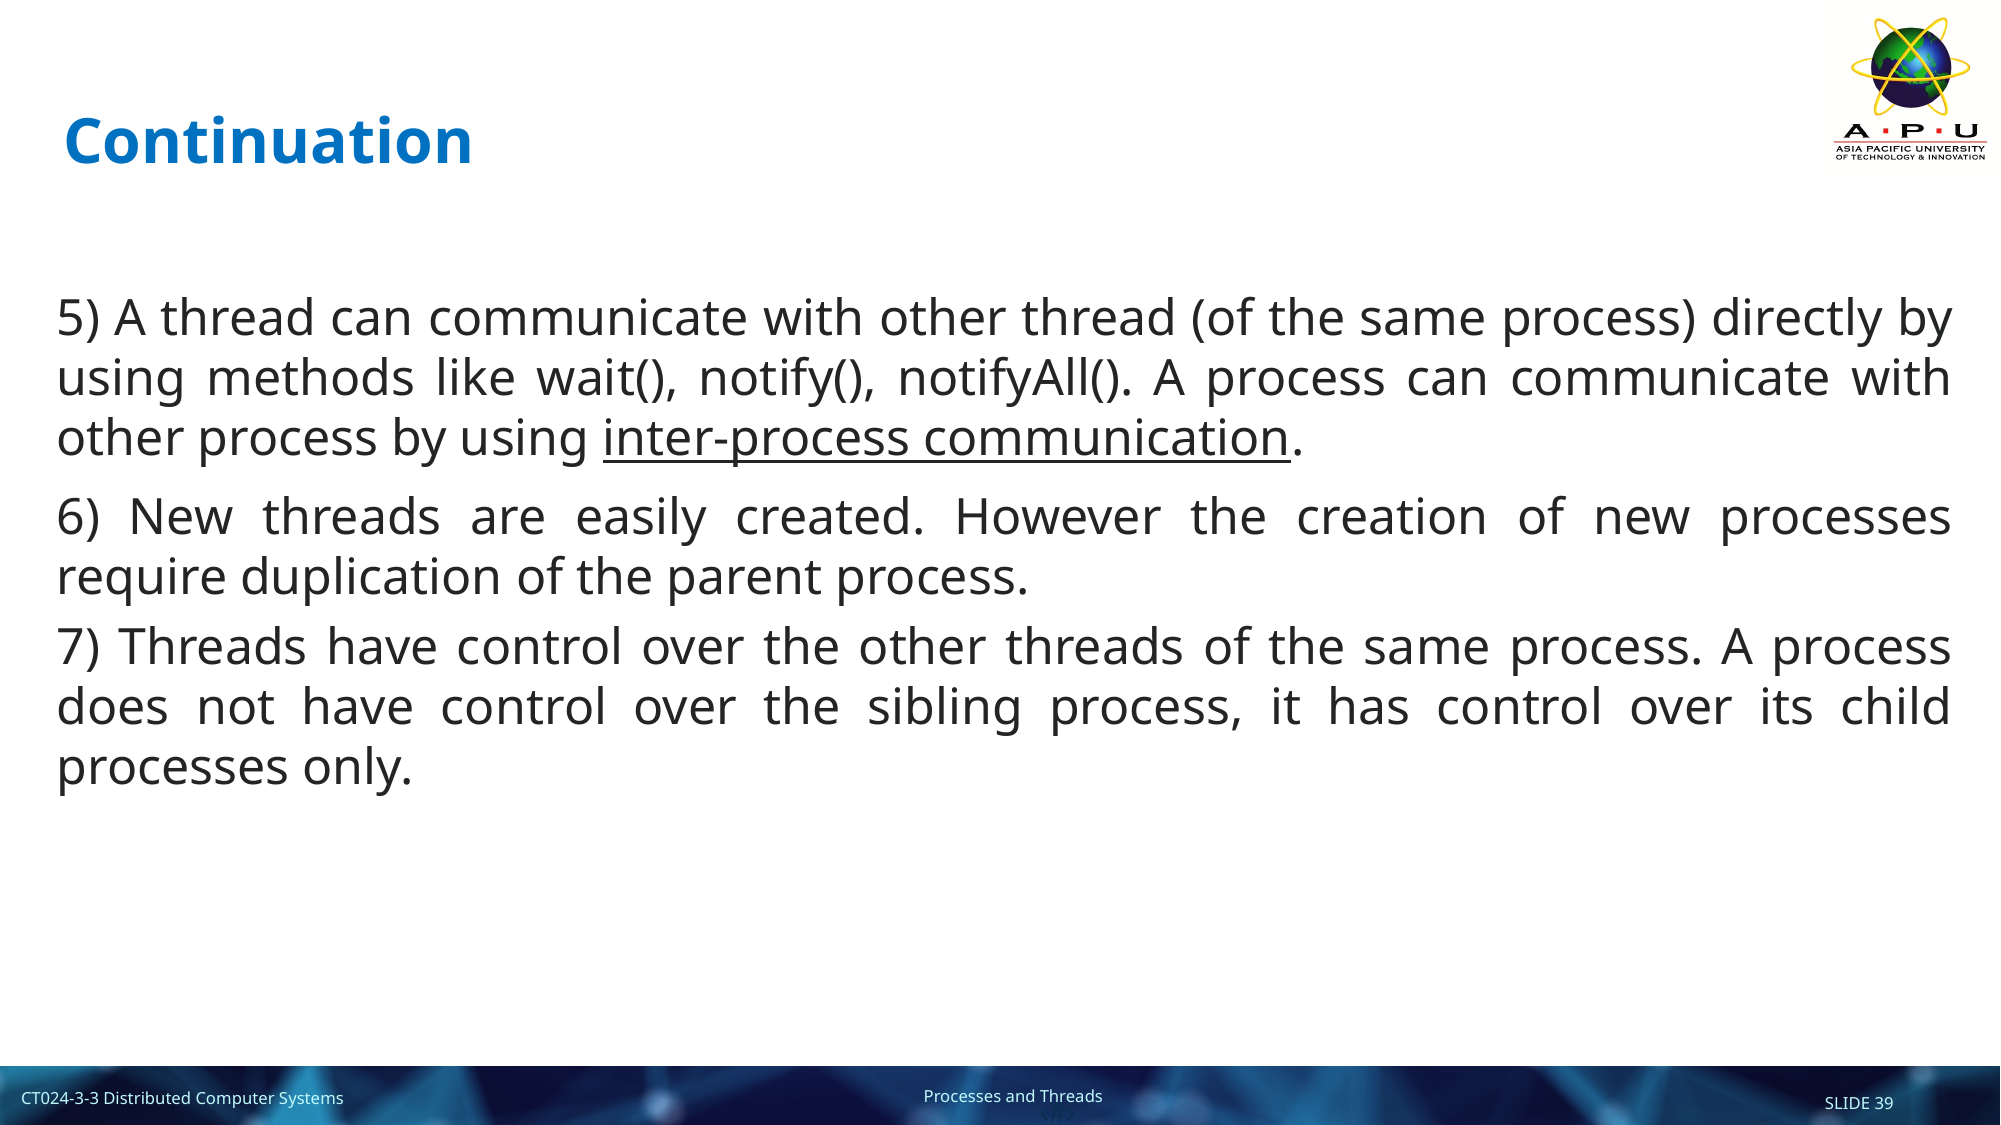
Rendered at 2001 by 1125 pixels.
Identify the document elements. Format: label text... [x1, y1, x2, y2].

list 5) A thread can communicate with other thread (of the same process) directly by using methods like wait(), notify(), notifyAll(). A process can communicate with other process by using inter-process communication. 6) New threads are easily created. However the creation of new processes require duplication of the parent process. 7) Threads have control over the other threads of the same process. A process does not have control over the sibling process, it has control over its child processes only. [41, 278, 1969, 1021]
title Continuation [48, 45, 1764, 233]
footer ‹#› [1025, 1086, 1500, 1125]
picture [0, 1066, 2000, 1125]
picture [1822, 0, 2000, 178]
